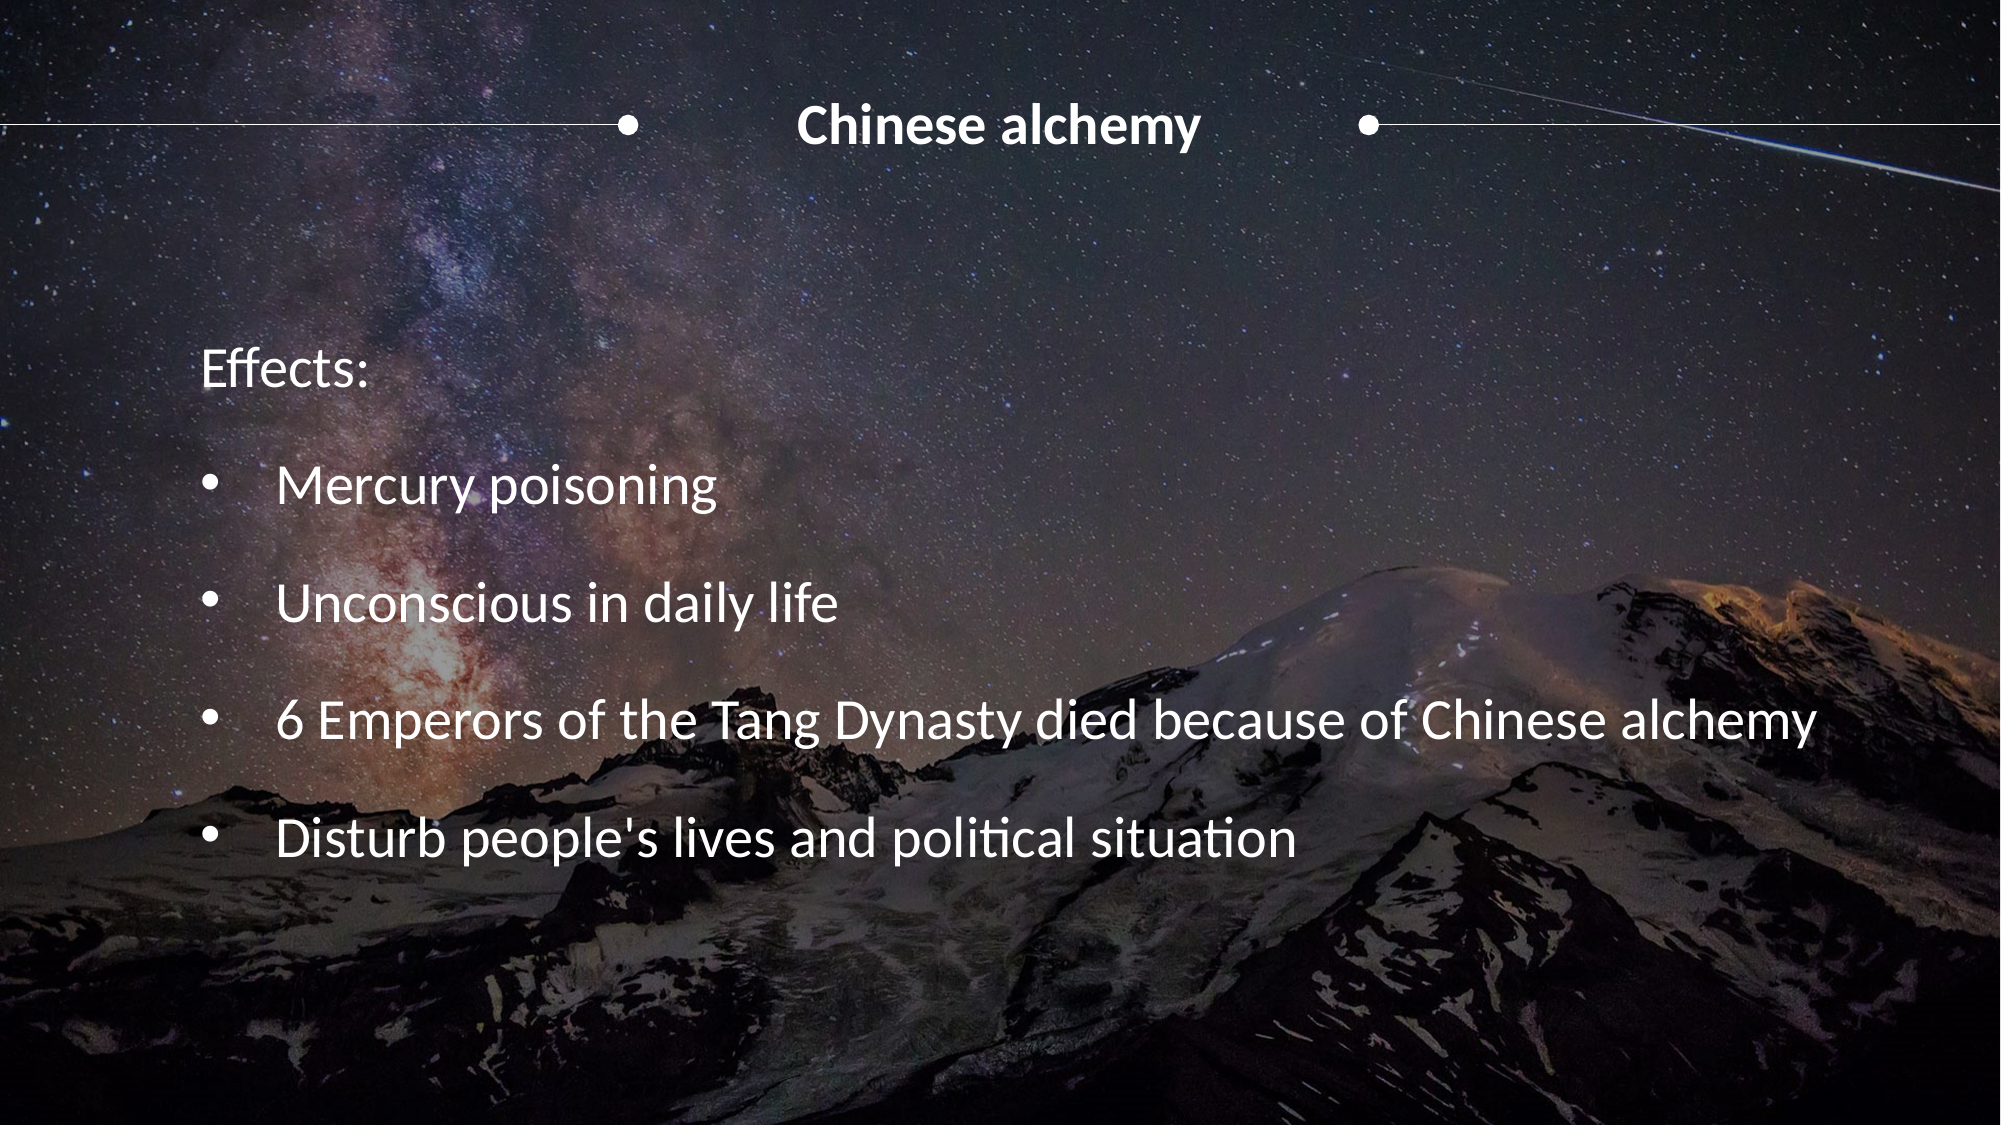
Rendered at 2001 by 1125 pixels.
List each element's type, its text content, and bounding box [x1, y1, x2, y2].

list Chinese alchemy [736, 78, 1264, 172]
picture [0, 0, 2001, 1125]
text_box Effects: Mercury poisoning Unconscious in daily life 6 Emperors of the Tang Dynasty died because of Chinese alchemy Disturb people's lives and political situation [185, 286, 1873, 877]
